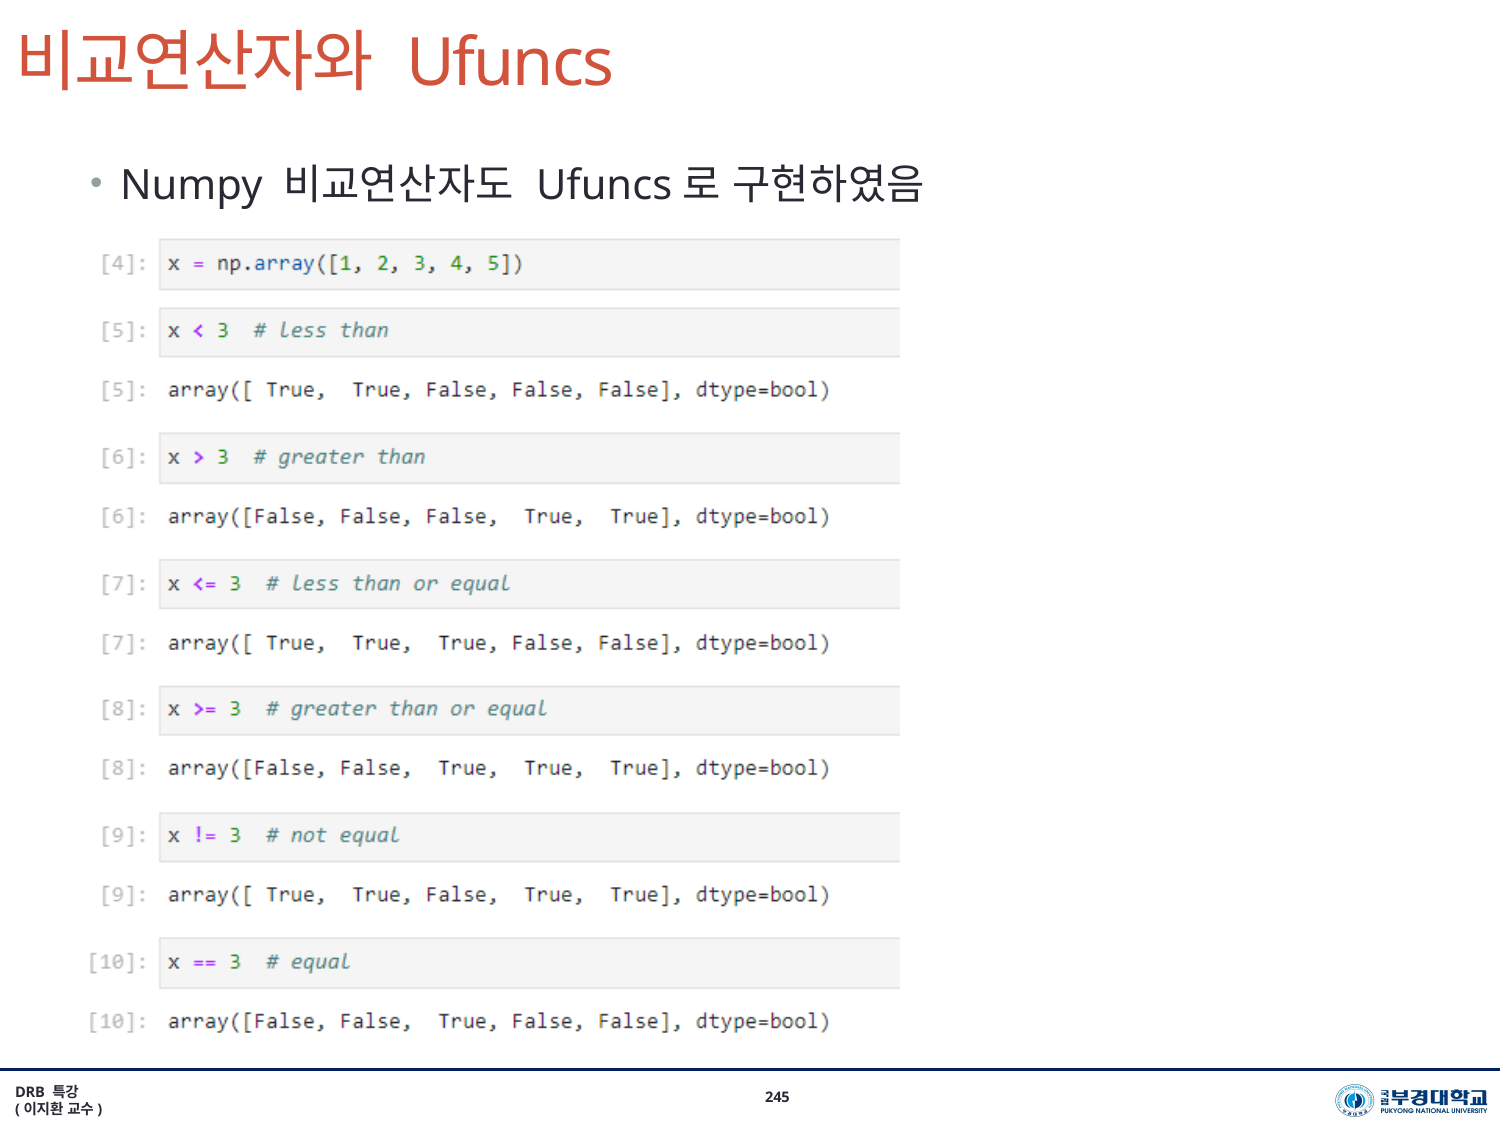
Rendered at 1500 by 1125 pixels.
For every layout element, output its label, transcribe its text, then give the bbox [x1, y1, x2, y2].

list Numpy 비교연산자도 Ufuncs로 구현하였음 [75, 149, 1425, 1033]
slide_number DRB 특강 (이지환 교수) [0, 1082, 303, 1118]
title 비교연산자와 Ufuncs [0, 1, 1500, 116]
picture [1330, 1079, 1495, 1121]
picture [74, 227, 901, 1059]
